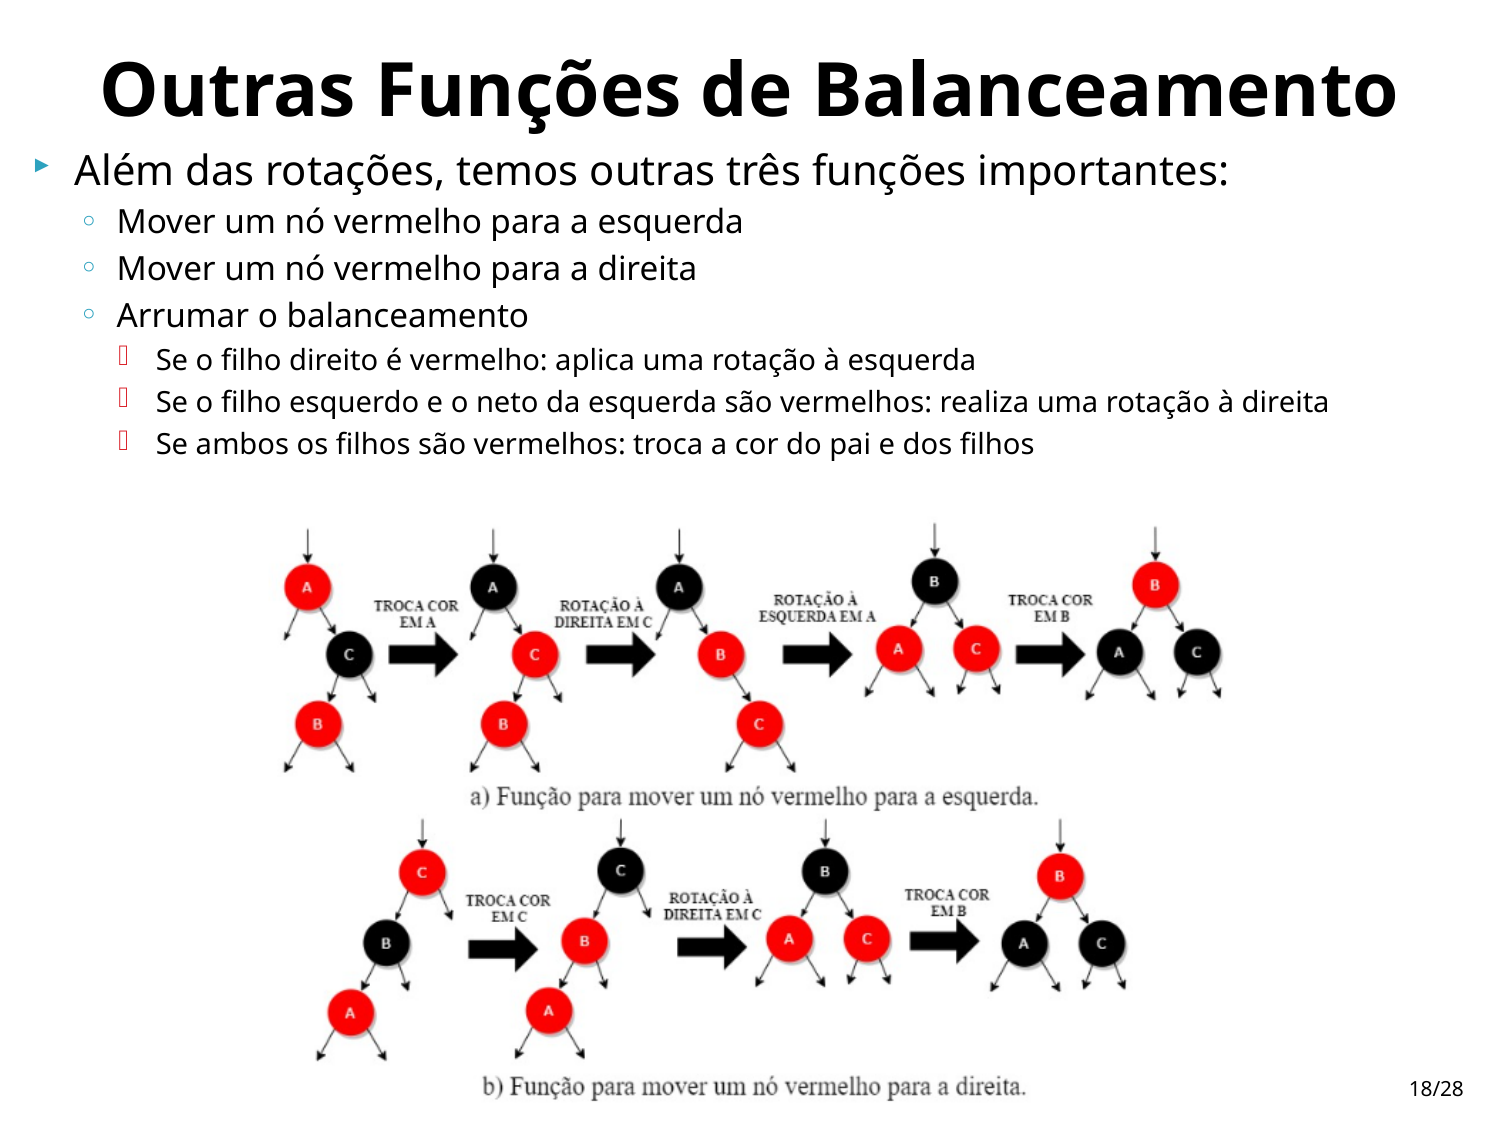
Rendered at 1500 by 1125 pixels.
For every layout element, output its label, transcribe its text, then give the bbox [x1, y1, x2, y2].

slide_number 18/28 [1364, 1051, 1479, 1112]
title Outras Funções de Balanceamento [0, 23, 1500, 149]
picture [238, 486, 1262, 1121]
list Além das rotações, temos outras três funções importantes: Mover um nó vermelho para a esquerda Mover um nó vermelho para a direita Arrumar o balanceamento Se o filho direito é vermelho: aplica uma rotação à esquerda Se o filho esquerdo e o neto da esquerda são vermelhos: realiza uma rotação à direita Se ambos os filhos são vermelhos: troca a cor do pai e dos filhos [0, 149, 1500, 894]
